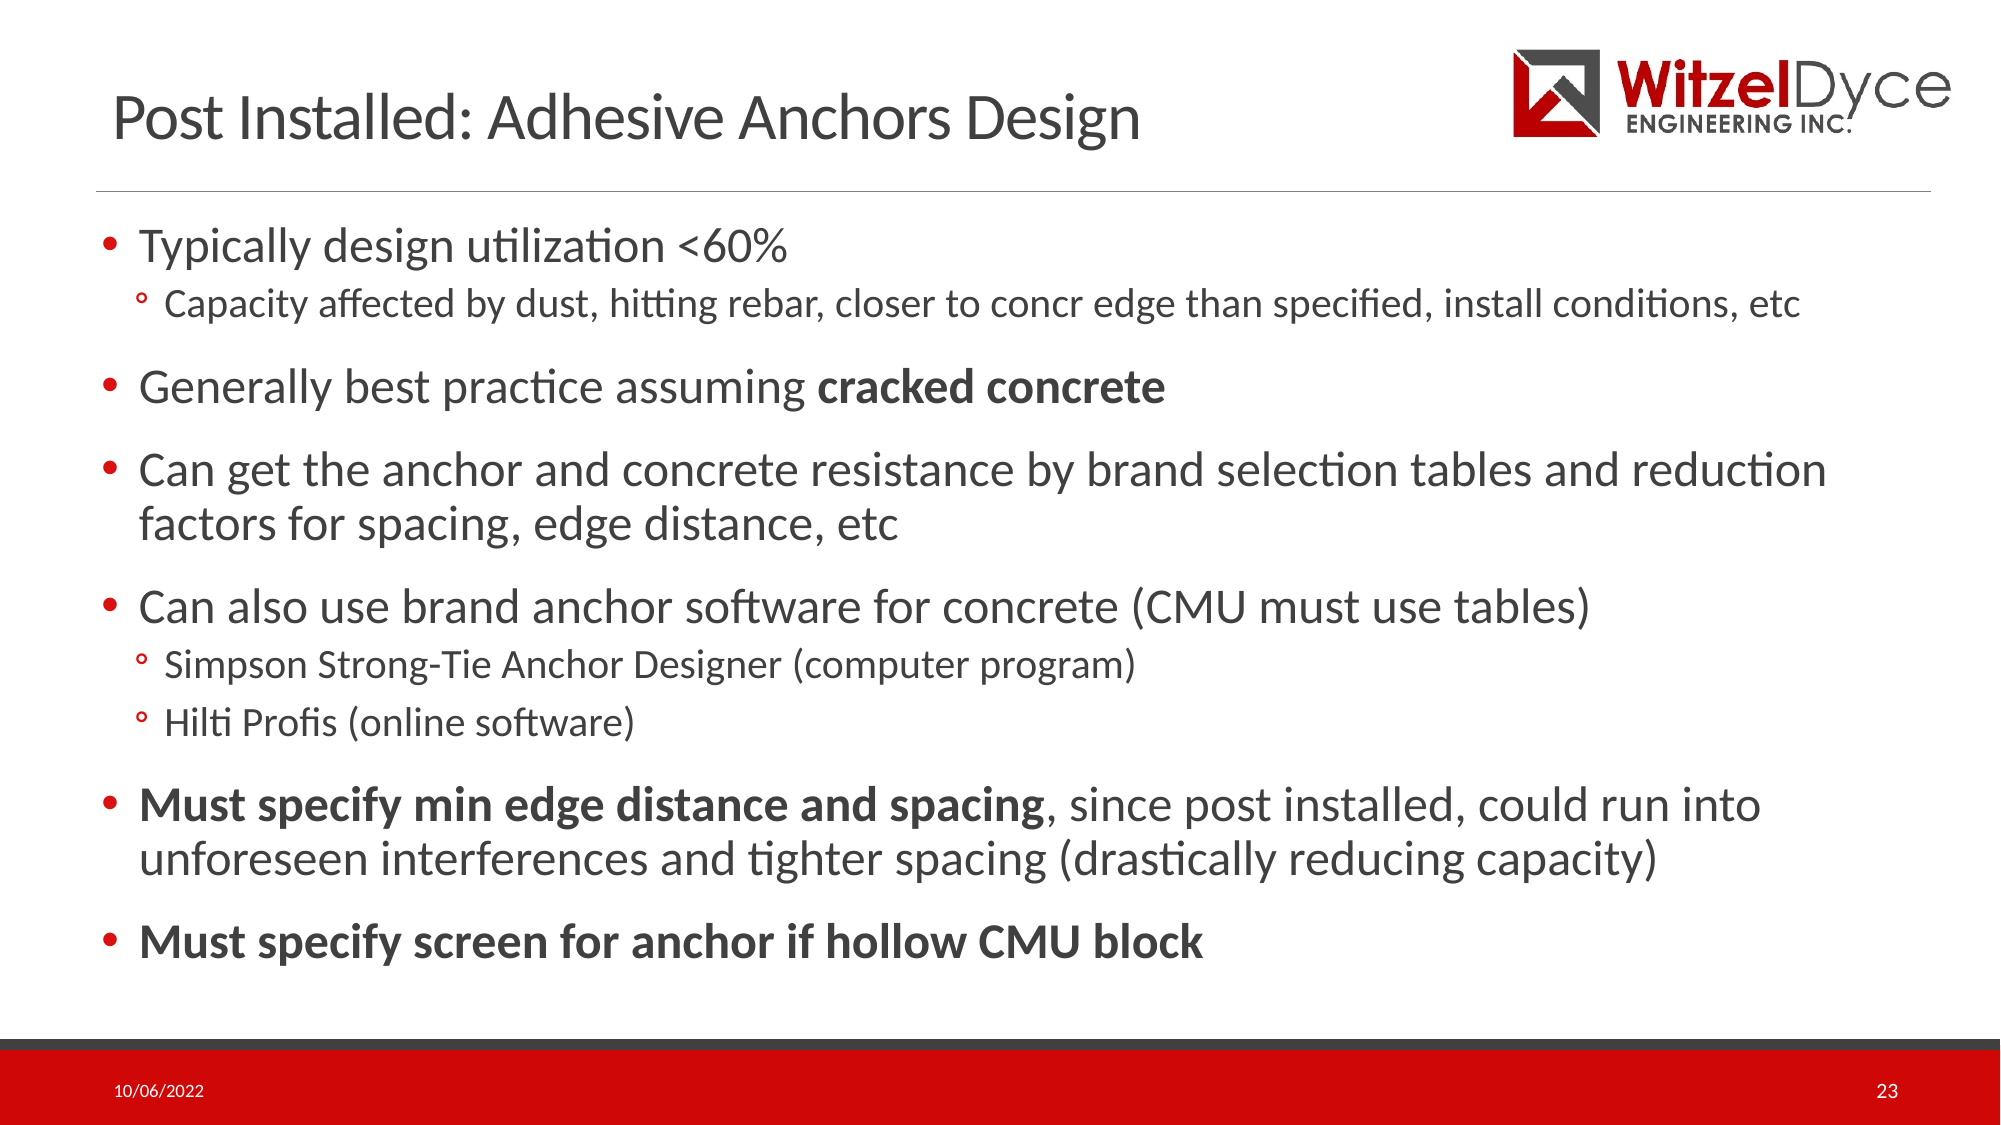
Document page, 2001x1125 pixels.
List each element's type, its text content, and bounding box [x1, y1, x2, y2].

picture [1506, 41, 1957, 145]
title Post Installed: Adhesive Anchors Design [97, 47, 1913, 192]
list Typically design utilization <60% Capacity affected by dust, hitting rebar, closer to concr edge than specified, install conditions, etc Generally best practice assuming cracked concrete Can get the anchor and concrete resistance by brand selection tables and reduction factors for spacing, edge distance, etc Can also use brand anchor software for concrete (CMU must use tables) Simpson Strong-Tie Anchor Designer (computer program) Hilti Profis (online software) Must specify min edge distance and spacing, since post installed, could run into unforeseen interferences and tighter spacing (drastically reducing capacity) Must specify screen for anchor if hollow CMU block [86, 211, 1902, 1060]
